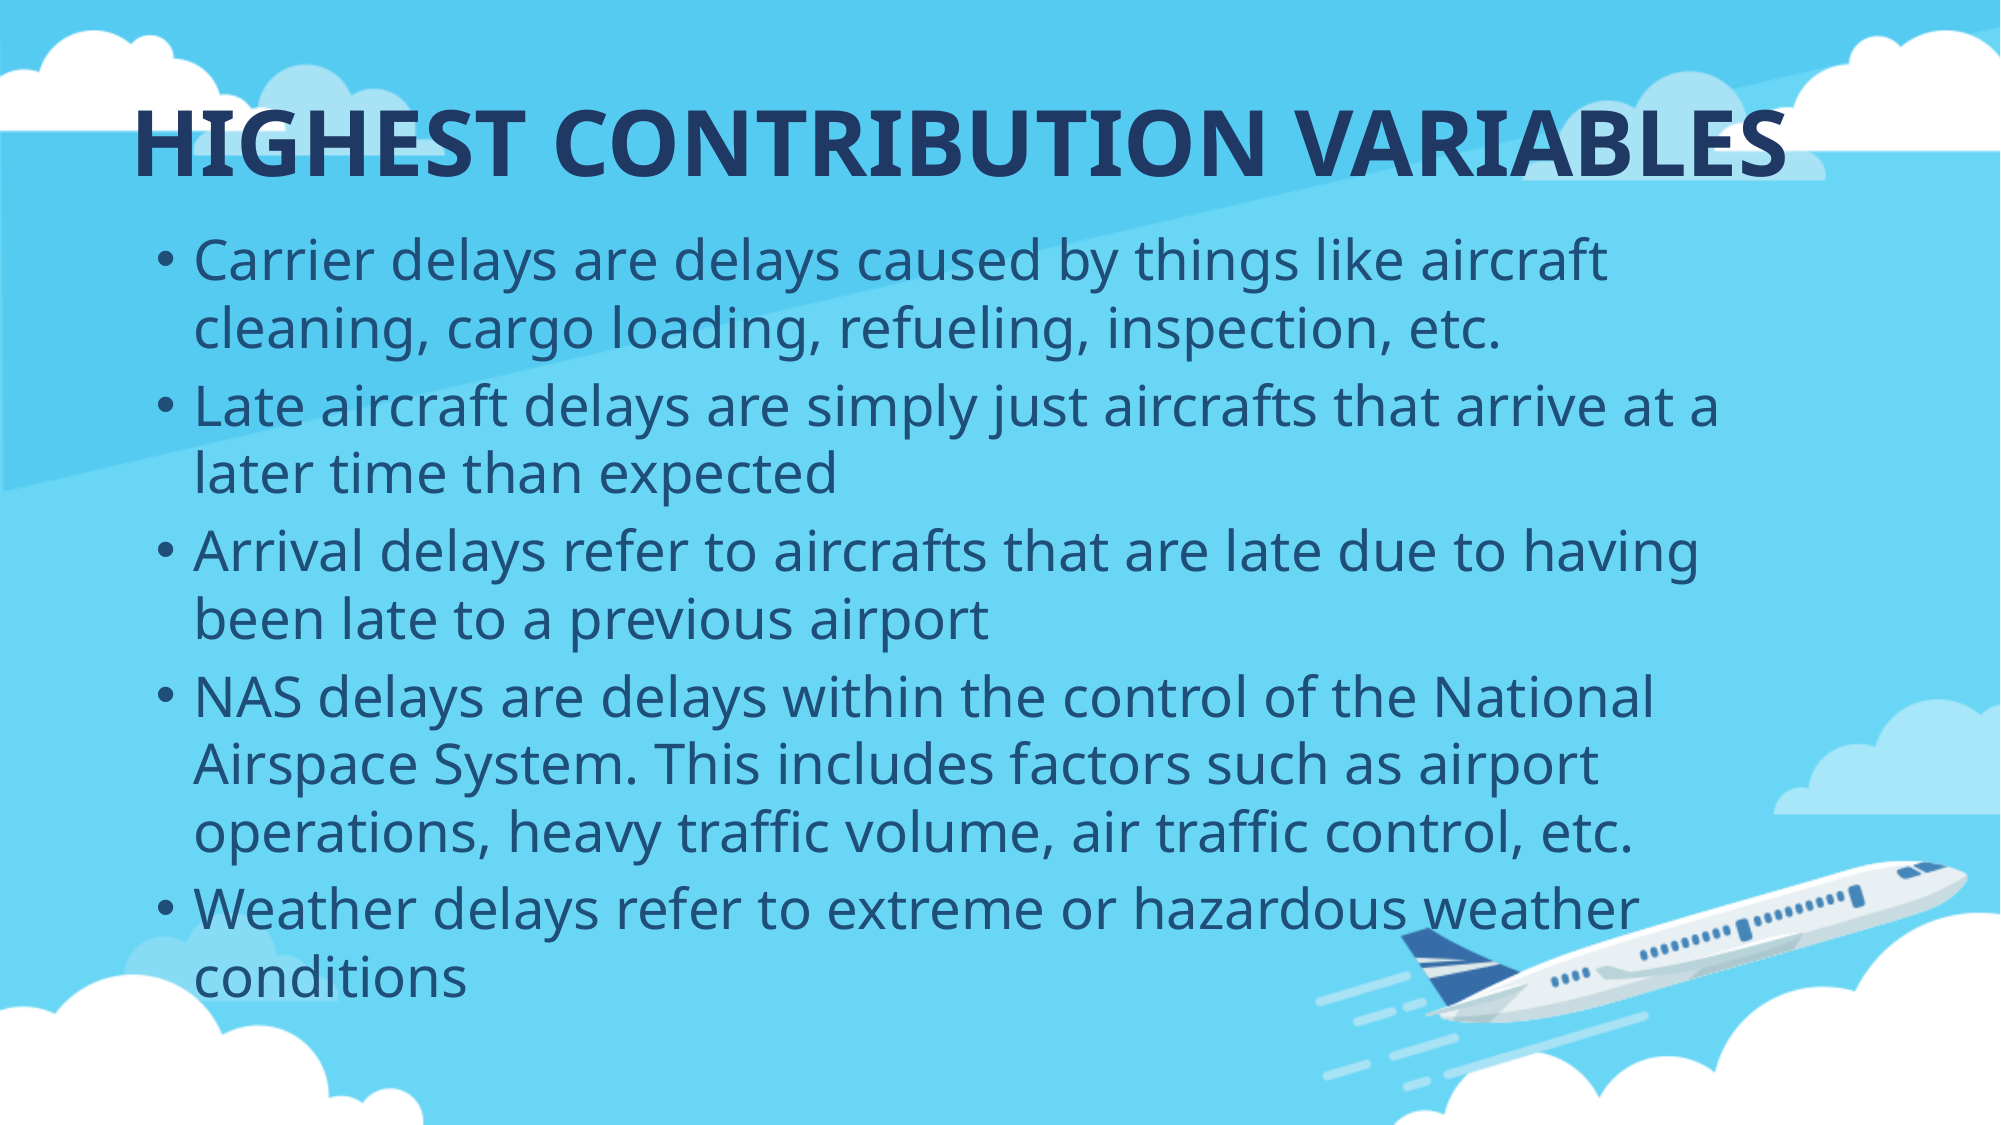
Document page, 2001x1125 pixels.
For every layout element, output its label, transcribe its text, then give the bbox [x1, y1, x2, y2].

list Carrier delays are delays caused by things like aircraft cleaning, cargo loading, refueling, inspection, etc. Late aircraft delays are simply just aircrafts that arrive at a later time than expected Arrival delays refer to aircrafts that are late due to having been late to a previous airport NAS delays are delays within the control of the National Airspace System. This includes factors such as airport operations, heavy traffic volume, air traffic control, etc. Weather delays refer to extreme or hazardous weather conditions [65, 139, 1791, 1020]
picture [0, 0, 2001, 1125]
title HIGHEST CONTRIBUTION VARIABLES [115, 37, 1841, 256]
